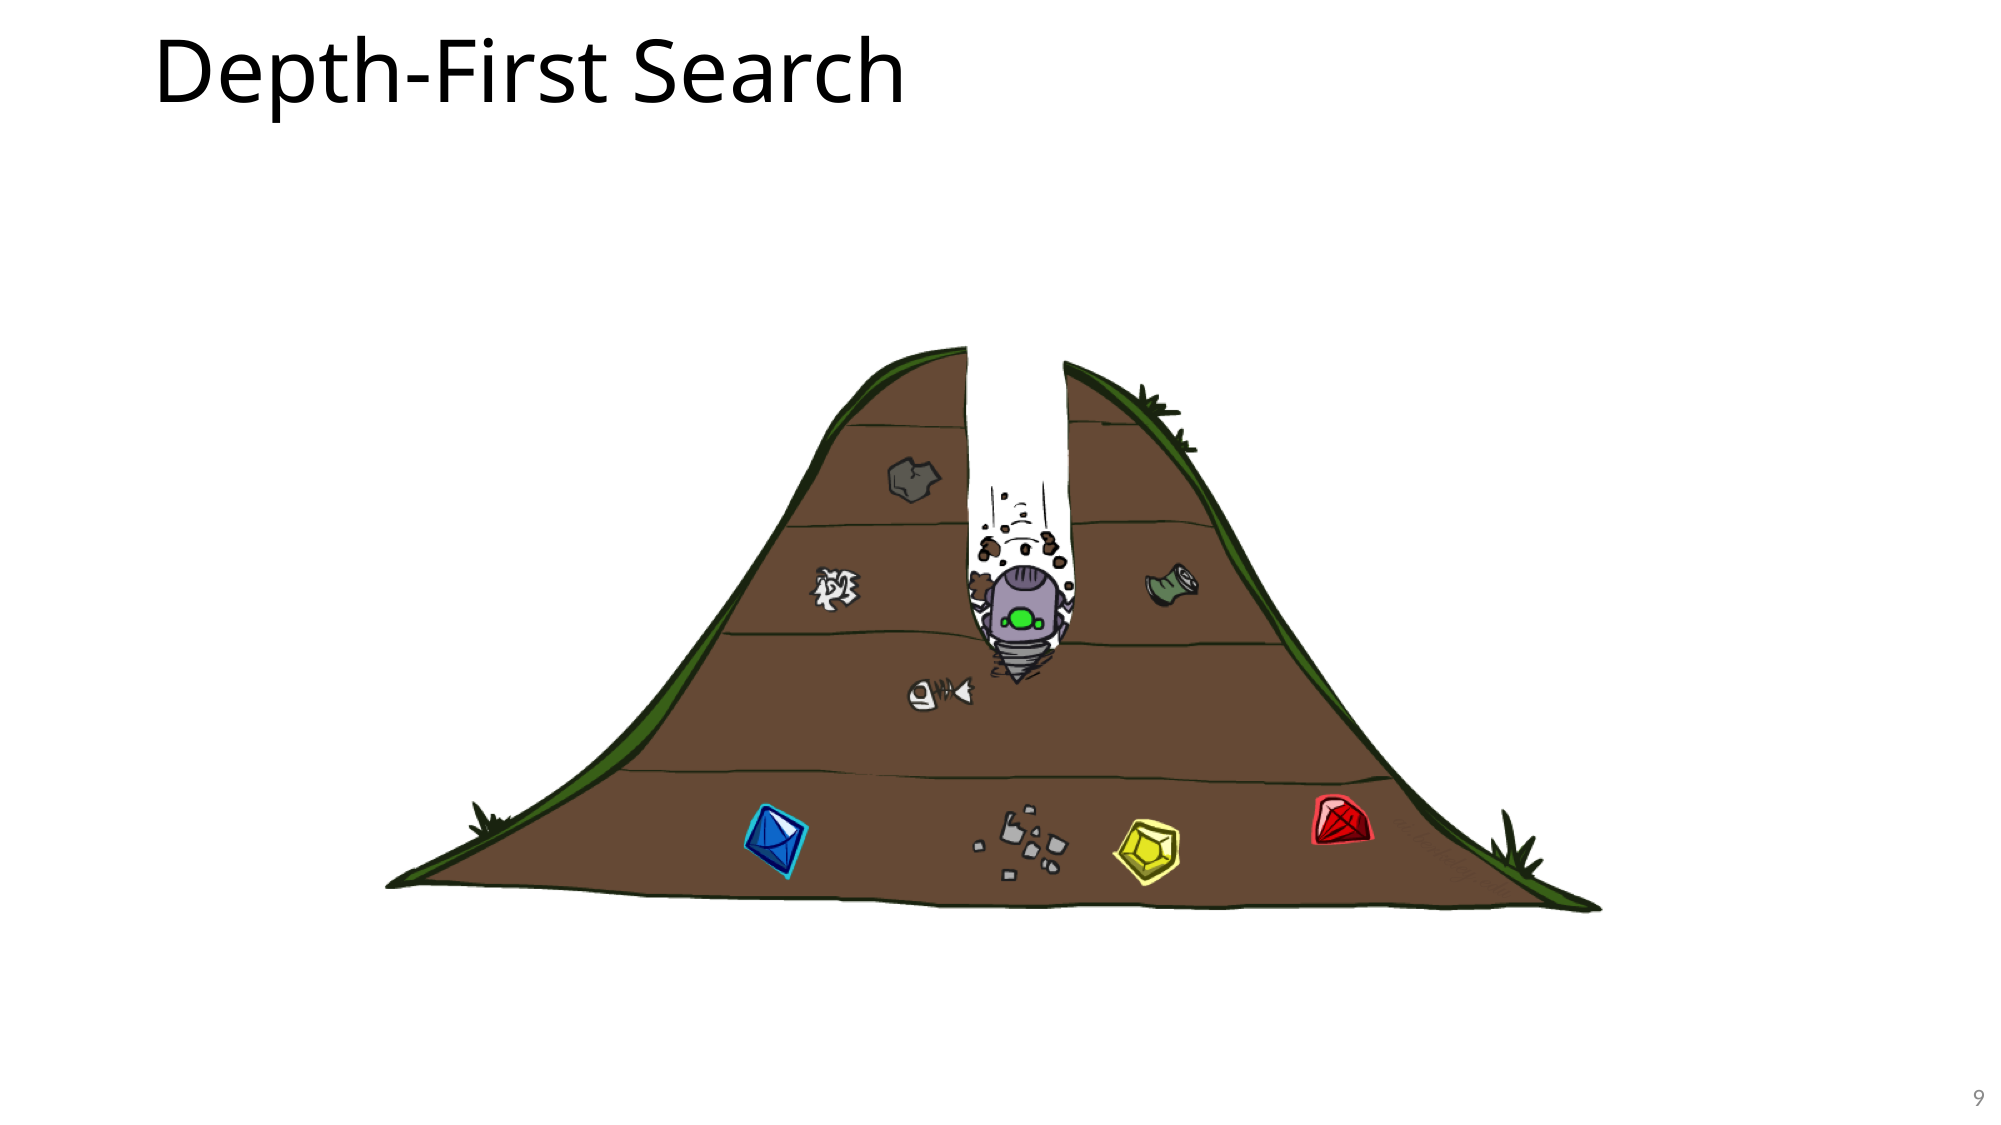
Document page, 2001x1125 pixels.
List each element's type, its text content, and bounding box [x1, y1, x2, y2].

slide_number 9 [1910, 1067, 2000, 1125]
title Depth-First Search [137, 19, 1863, 130]
picture [337, 52, 1618, 1013]
